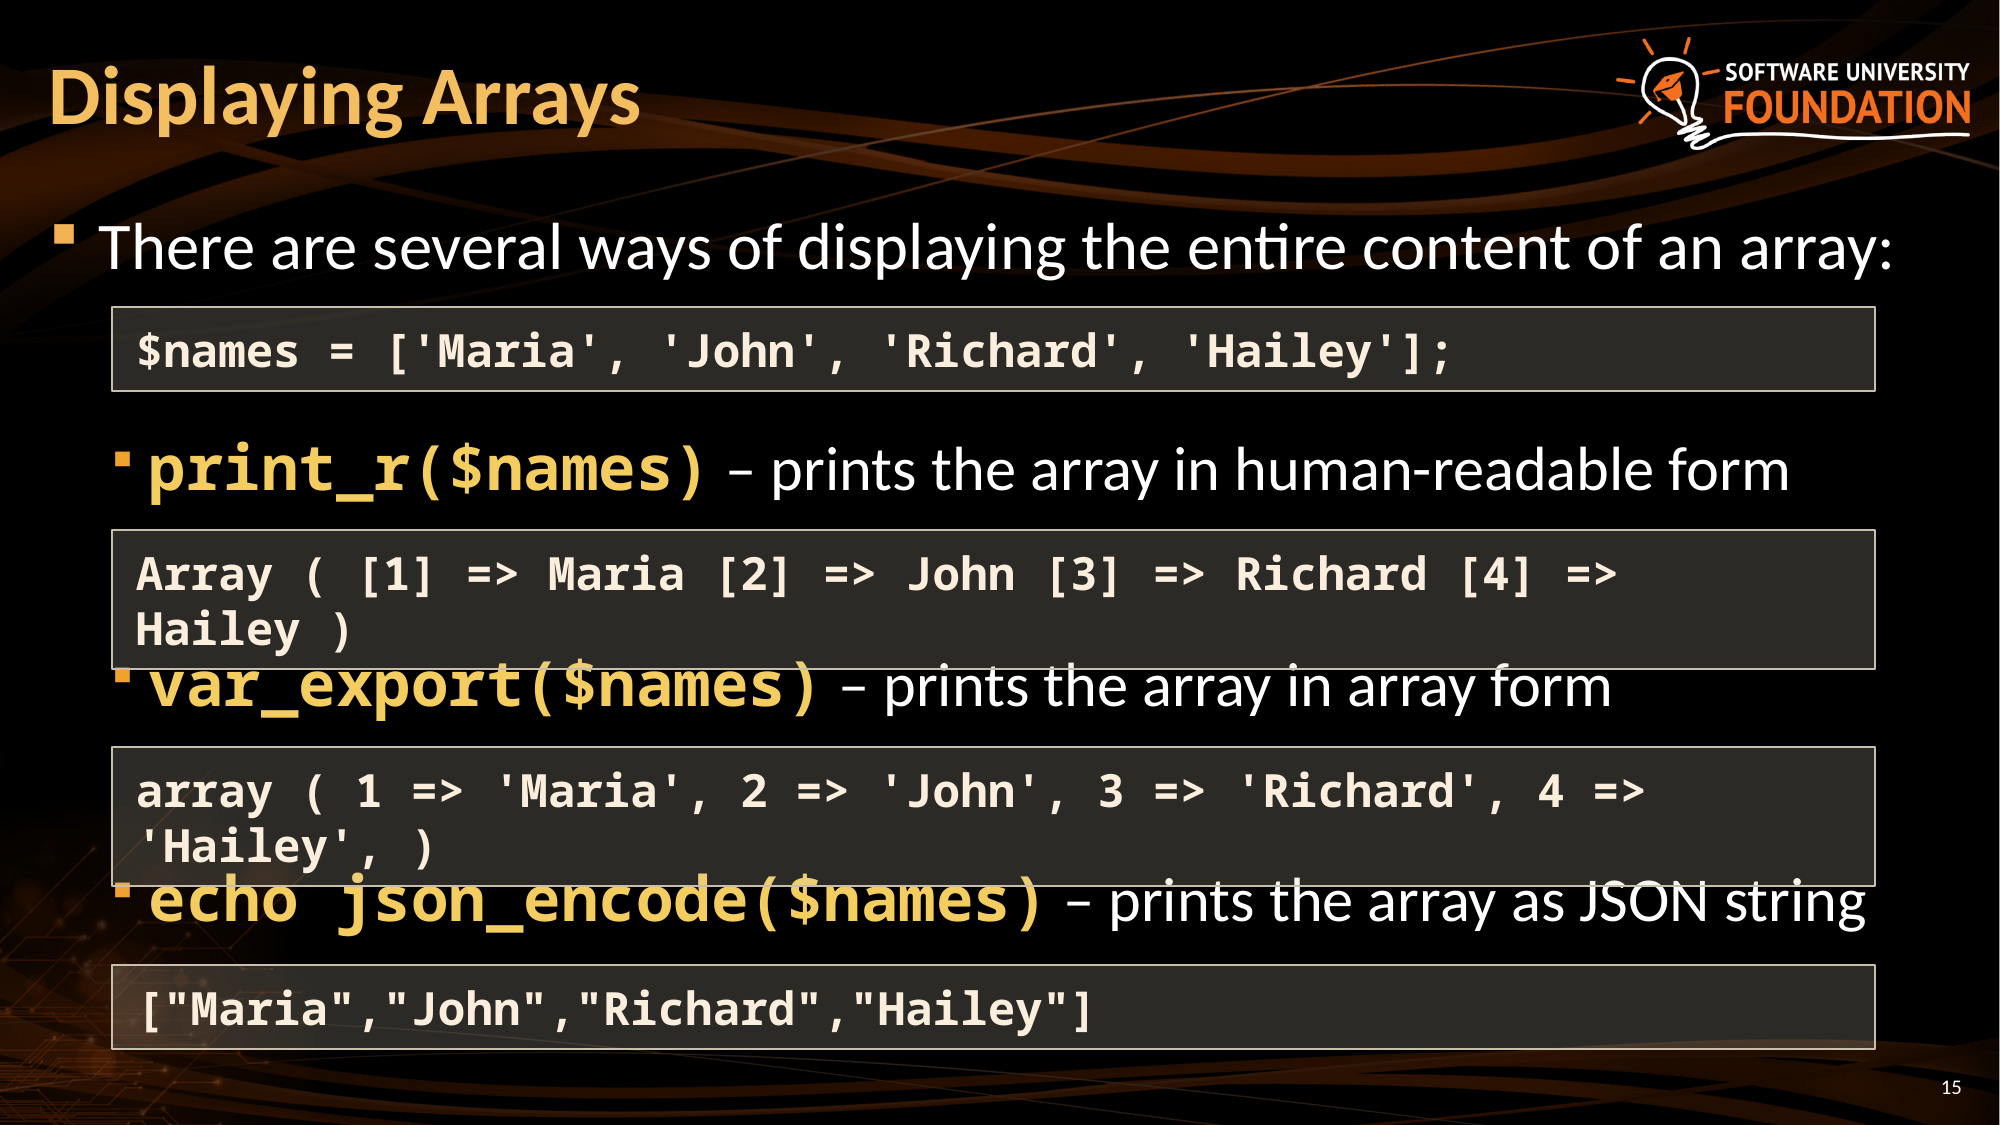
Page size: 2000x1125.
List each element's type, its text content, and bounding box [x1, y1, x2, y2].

text_box $names = ['Maria', 'John', 'Richard', 'Hailey']; [112, 306, 1875, 392]
text_box array ( 1 => 'Maria', 2 => 'John', 3 => 'Richard', 4 => 'Hailey', ) [112, 746, 1875, 887]
text_box Array ( [1] => Maria [2] => John [3] => Richard [4] => Hailey ) [112, 529, 1875, 669]
list There are several ways of displaying the entire content of an array: print_r($names) – prints the array in human-readable form var_export($names) – prints the array in array form echo json_encode($names) – prints the array as JSON string [31, 188, 1968, 1100]
text_box ["Maria","John","Richard","Hailey"] [112, 964, 1875, 1050]
picture [0, 0, 2000, 1125]
title Displaying Arrays [30, 6, 1602, 189]
